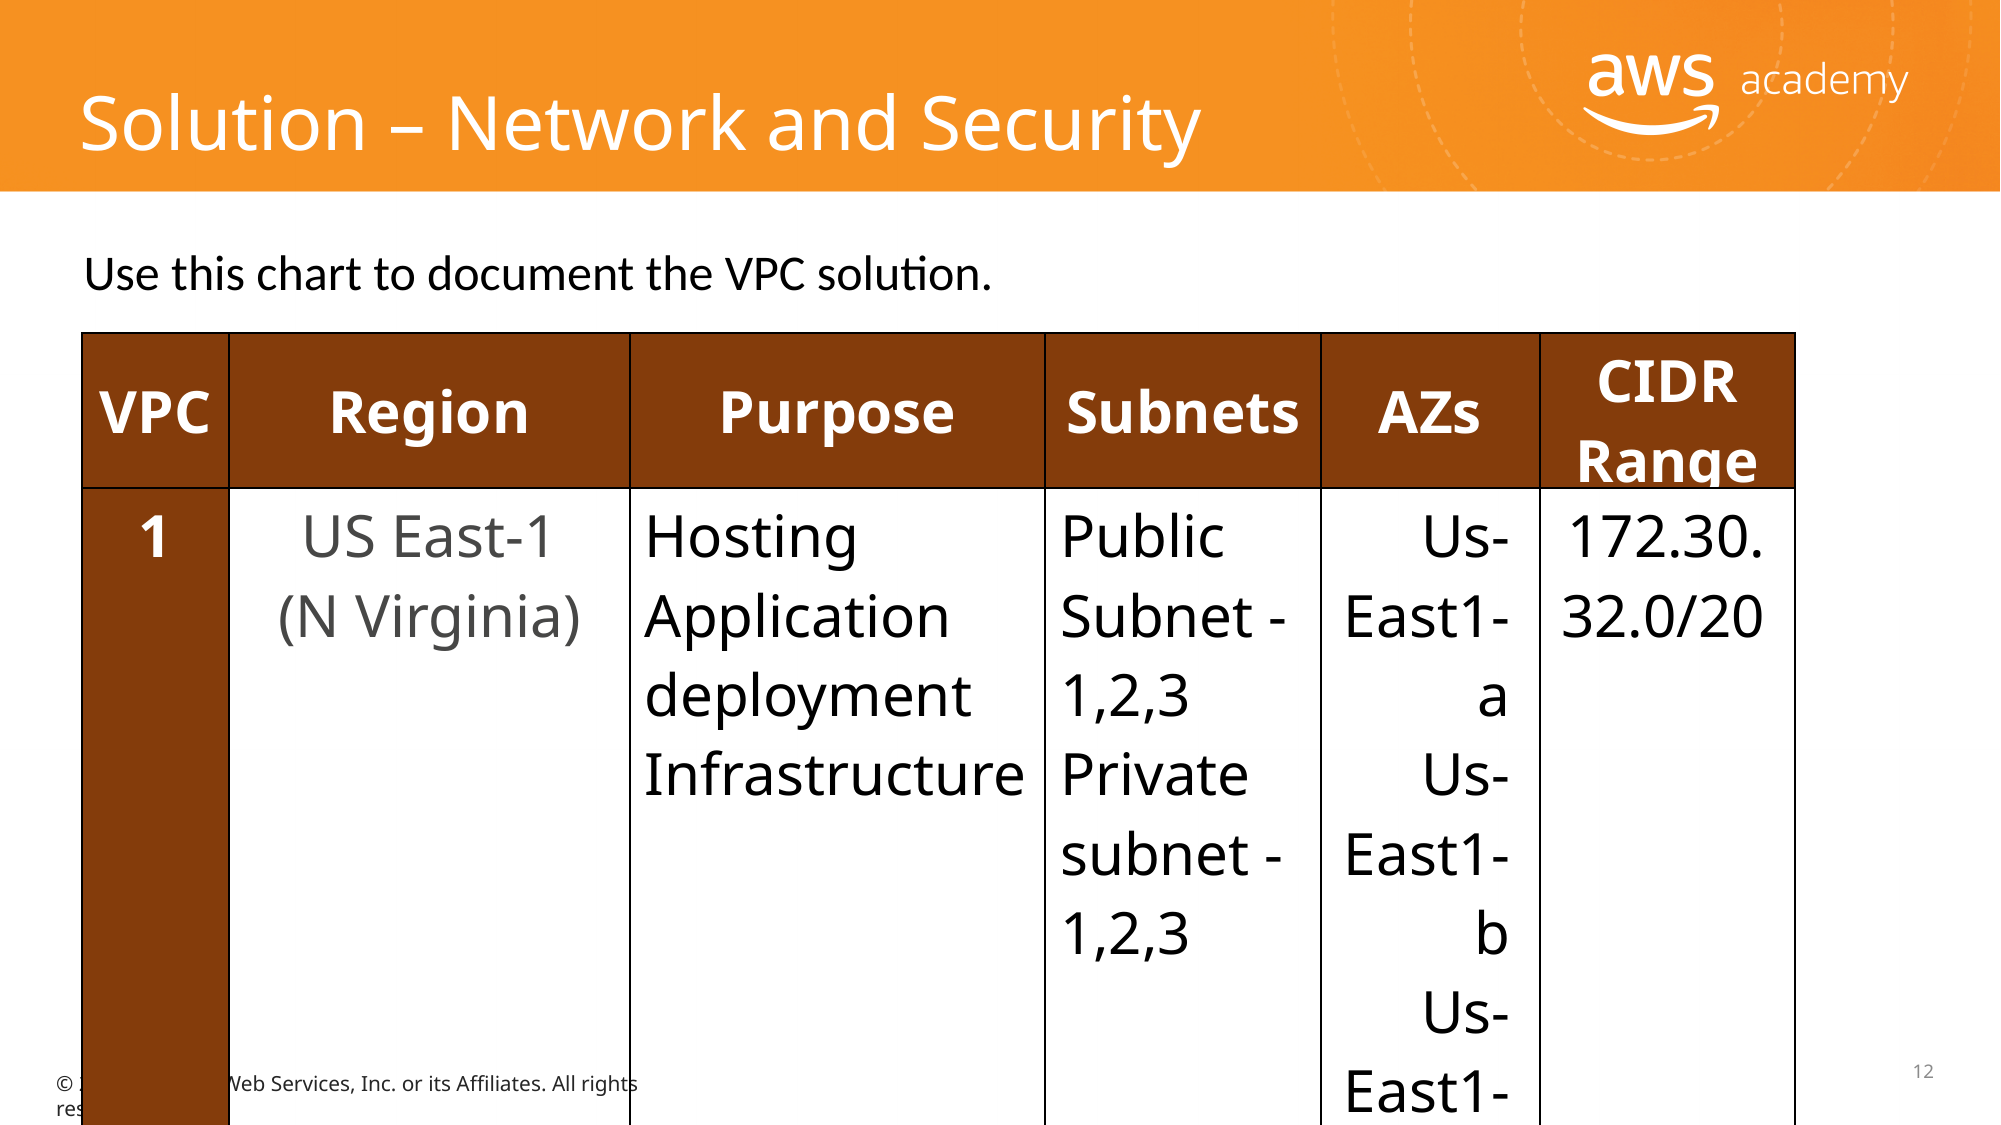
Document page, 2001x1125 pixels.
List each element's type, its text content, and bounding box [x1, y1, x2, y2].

picture [0, 0, 2000, 1125]
table_cell Public Subnet -1,2,3 Private subnet - 1,2,3 [1046, 489, 1320, 1125]
table_header Subnets [1046, 334, 1320, 487]
table_header Purpose [631, 334, 1044, 487]
text_box Solution – Network and Security [64, 62, 1888, 191]
table_cell 172.30. 32.0/20 [1541, 489, 1794, 1125]
table_header AZs [1322, 334, 1539, 487]
slide_number 12 [1796, 1042, 1950, 1103]
table_header CIDR Range [1541, 334, 1794, 487]
text_box Use this chart to document the VPC solution. [68, 233, 1753, 309]
table_cell US East-1 (N Virginia) [230, 489, 629, 1125]
table_cell Us- East1-a Us- East1-b Us-East1-c [1322, 489, 1539, 1125]
table_cell 1 [83, 489, 228, 1125]
table_header VPC [83, 334, 228, 487]
table_cell Hosting Application deployment Infrastructure [631, 489, 1044, 1125]
table_header Region [230, 334, 629, 487]
